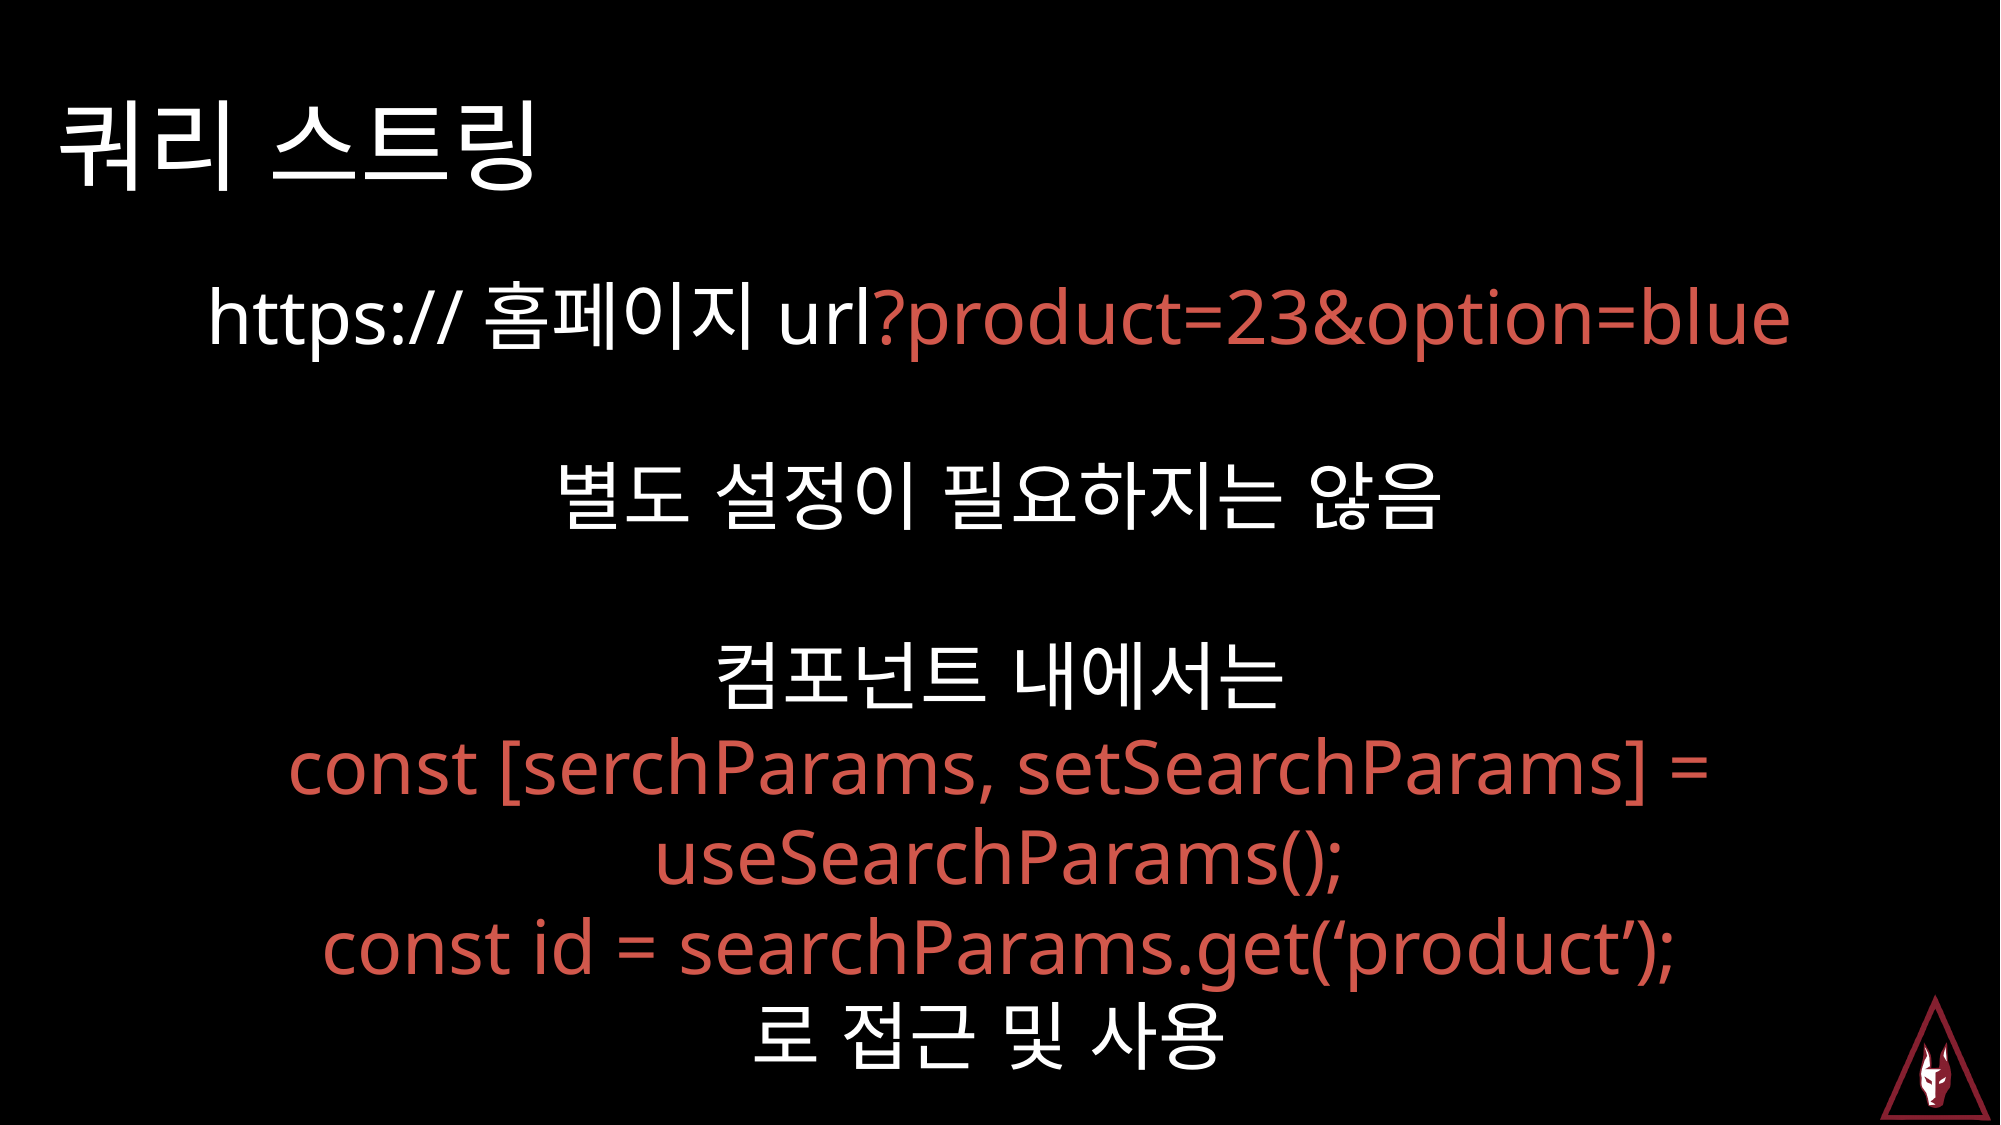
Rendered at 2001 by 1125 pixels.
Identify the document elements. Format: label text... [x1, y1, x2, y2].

picture [1872, 992, 2000, 1125]
text_box 쿼리 스트링 [41, 76, 1958, 212]
text_box https://홈페이지url?product=23&option=blue 별도 설정이 필요하지는 않음 컴포넌트 내에서는 const [serchParams, setSearchParams] = useSearchParams(); const id = searchParams.get(‘product’); 로 접근 및 사용 [83, 262, 1917, 1125]
